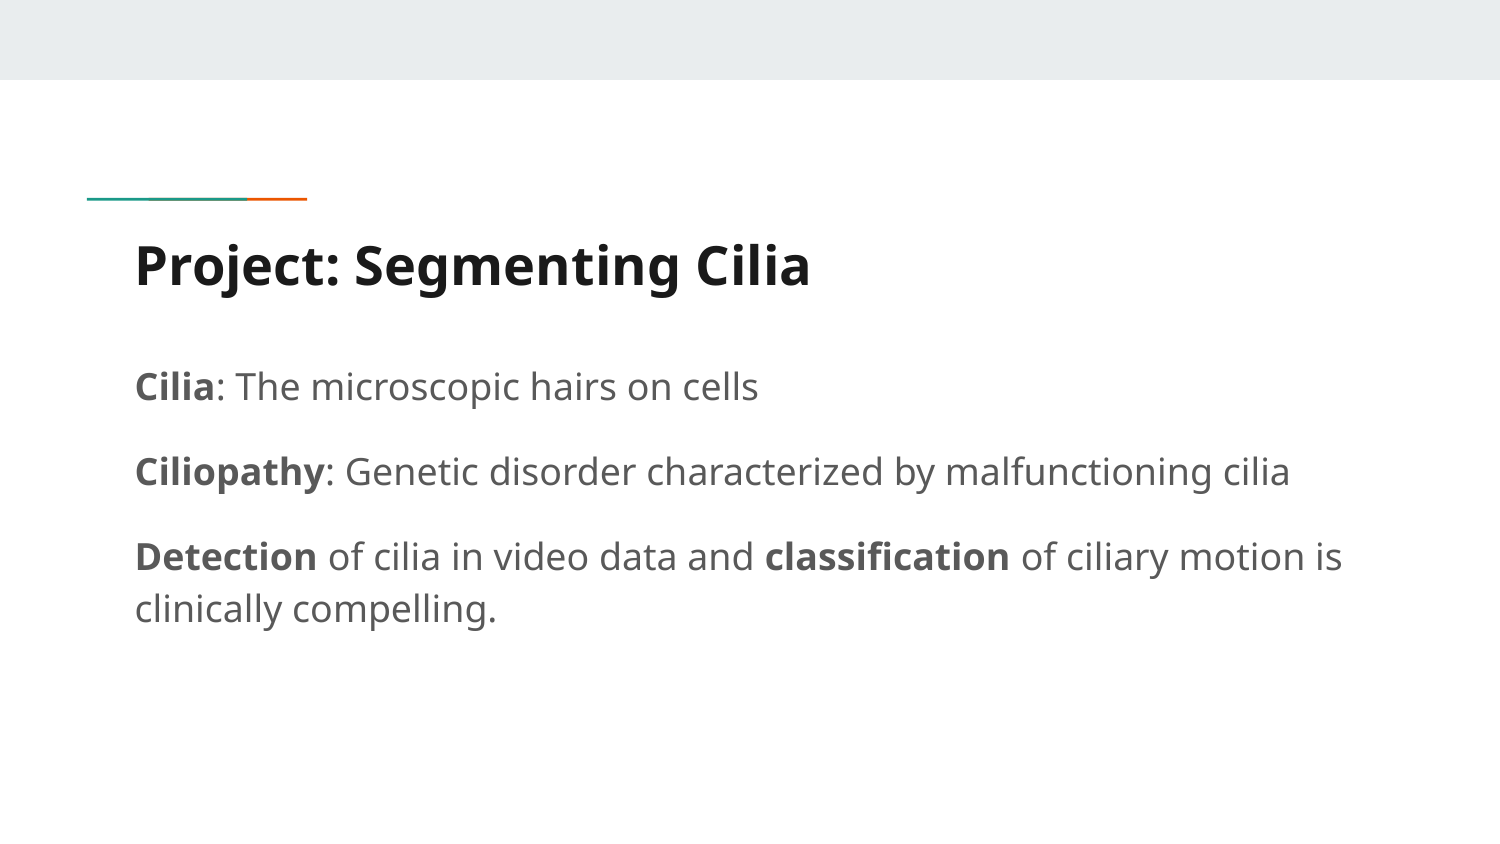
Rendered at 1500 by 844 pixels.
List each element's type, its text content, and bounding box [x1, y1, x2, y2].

list Cilia: The microscopic hairs on cells Ciliopathy: Genetic disorder characterized by malfunctioning cilia Detection of cilia in video data and classification of ciliary motion is clinically compelling. [119, 341, 1381, 712]
title Project: Segmenting Cilia [119, 216, 1381, 305]
